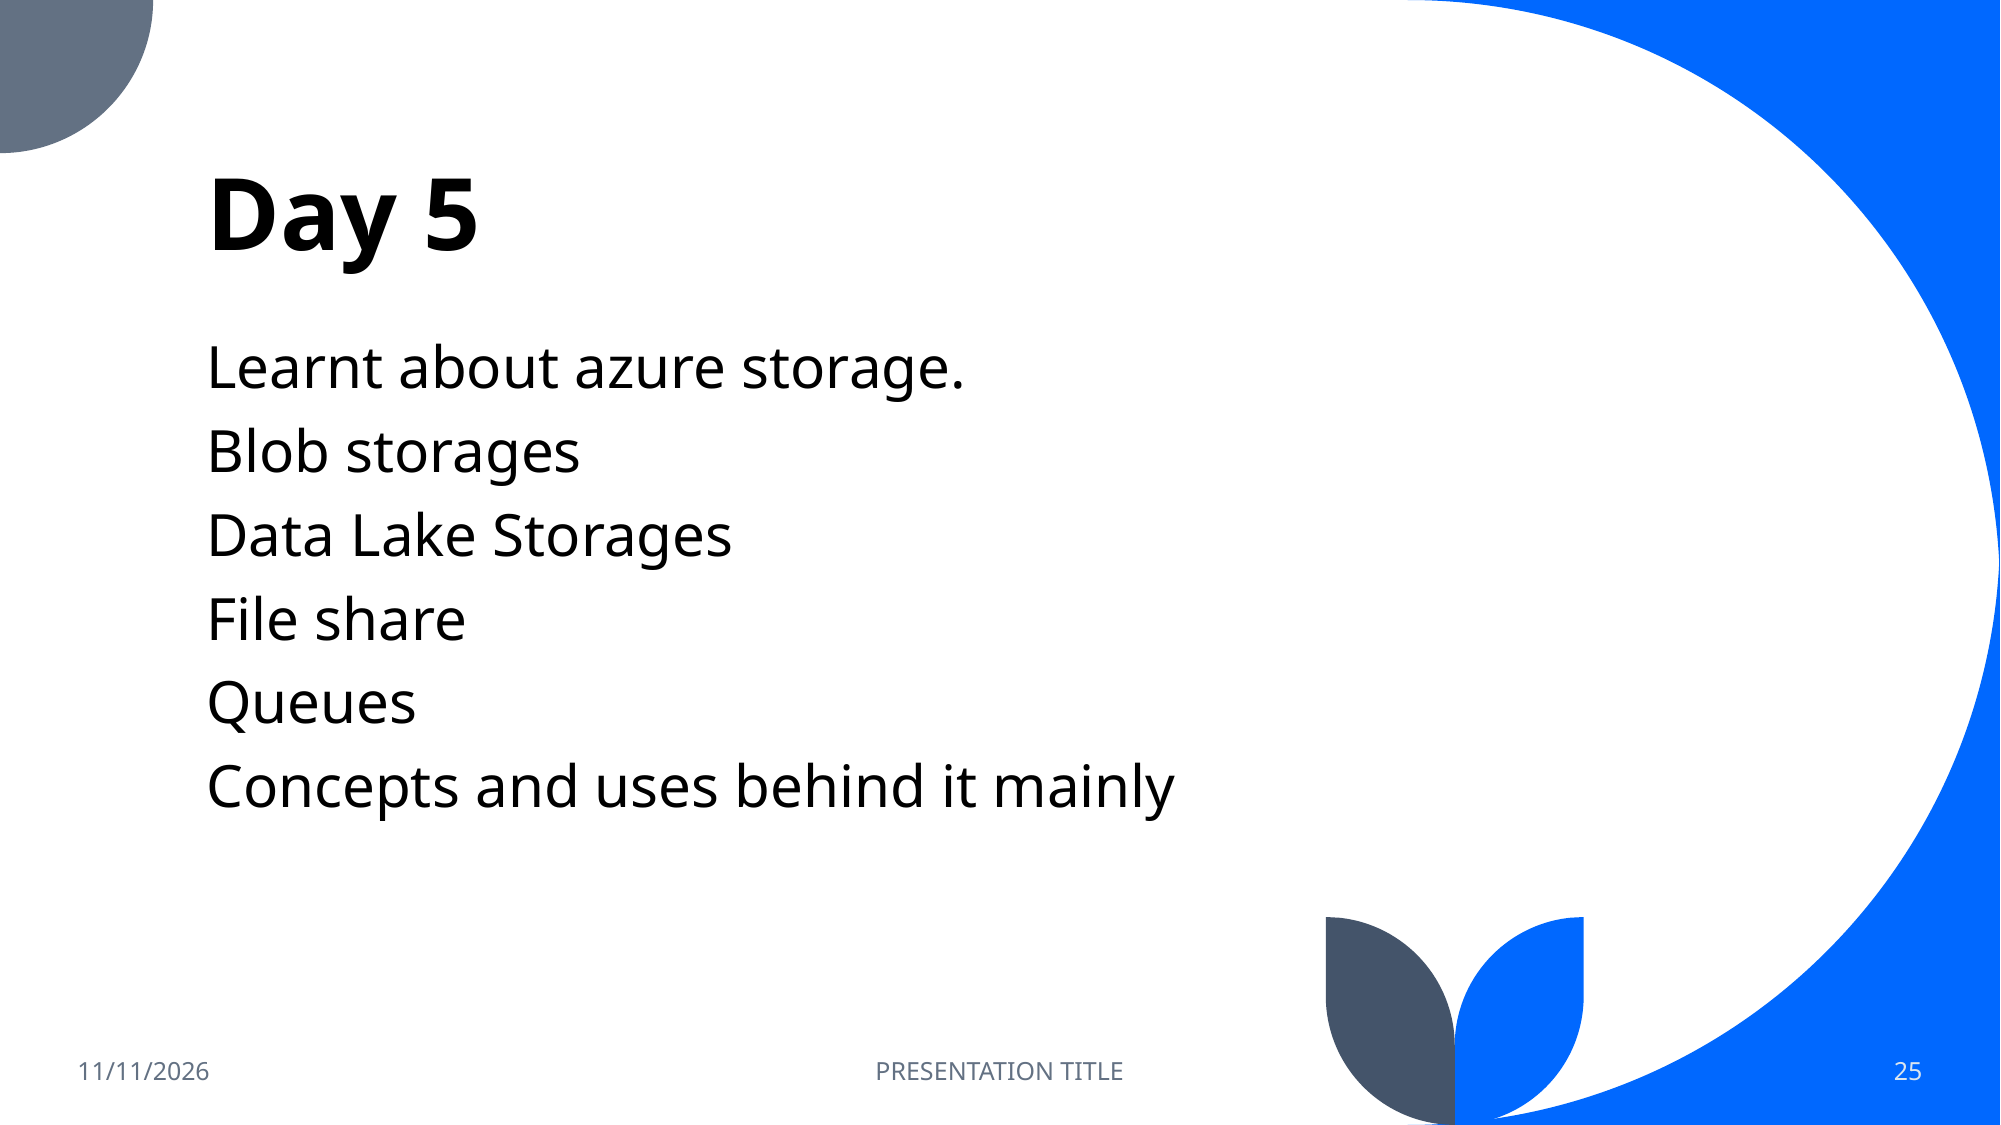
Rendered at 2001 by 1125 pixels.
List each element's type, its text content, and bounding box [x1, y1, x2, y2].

slide_number 25 [1665, 1042, 1938, 1103]
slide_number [62, 1042, 513, 1103]
title Day 5 [191, 62, 1796, 280]
list Learnt about azure storage. Blob storages Data Lake Storages File share Queues Concepts and uses behind it mainly [191, 330, 1796, 884]
footer PRESENTATION TITLE [662, 1042, 1338, 1103]
